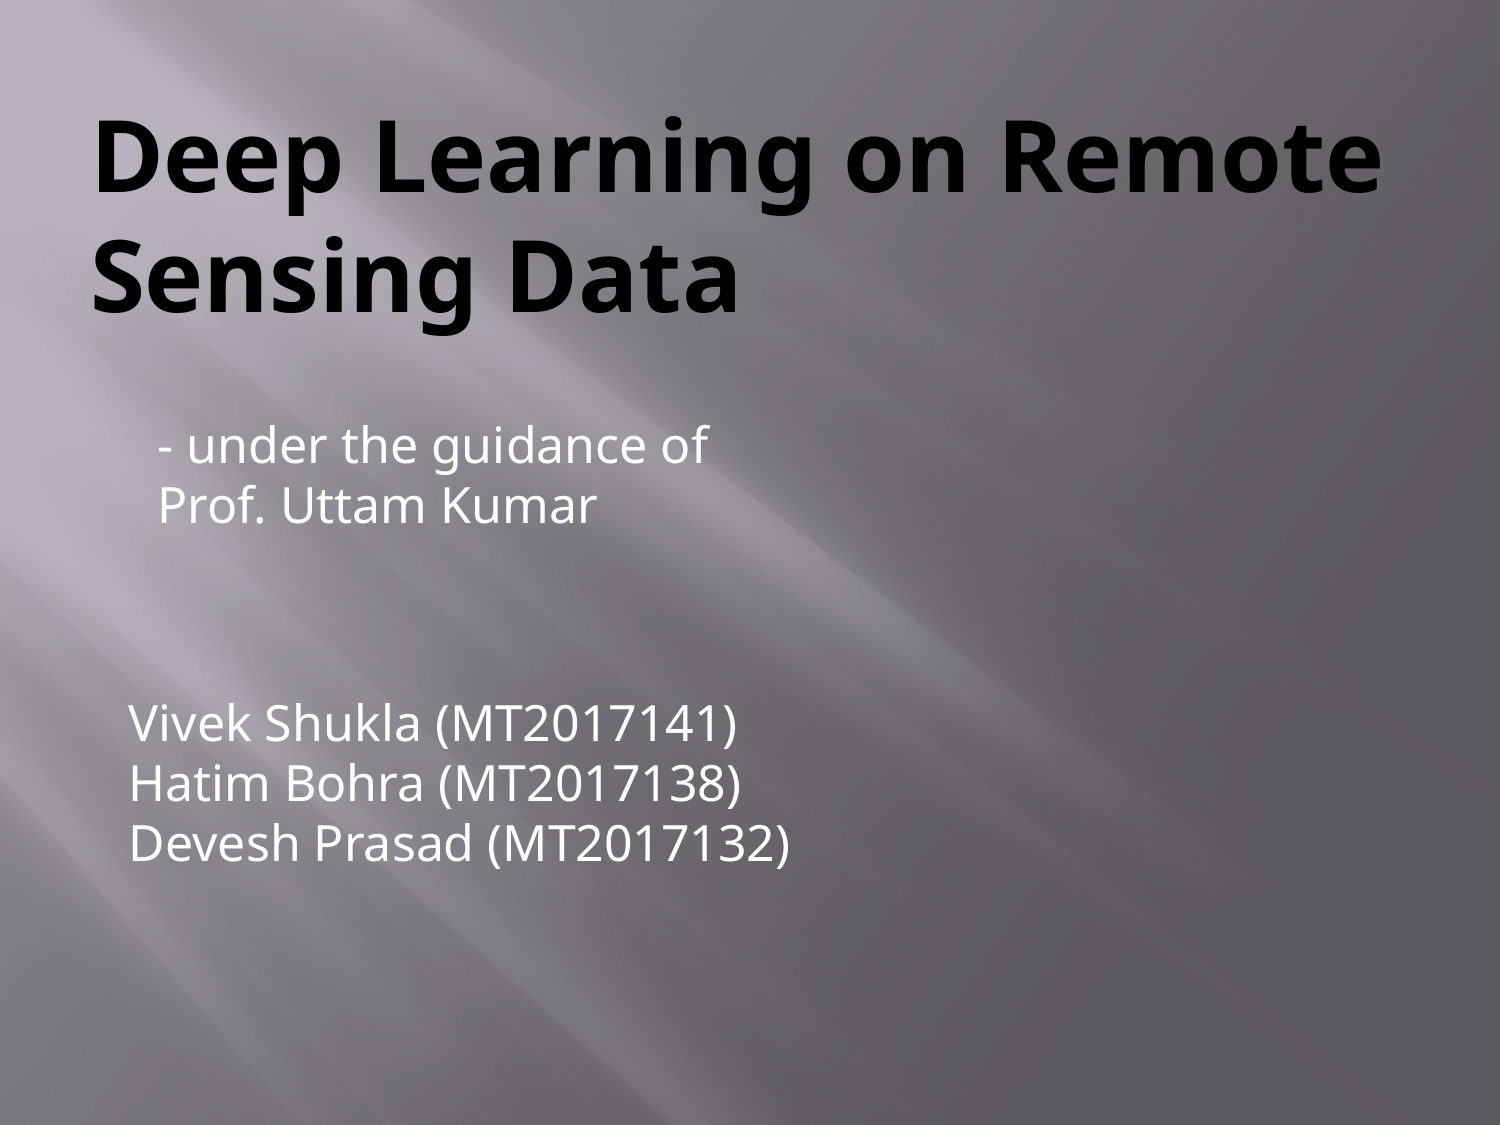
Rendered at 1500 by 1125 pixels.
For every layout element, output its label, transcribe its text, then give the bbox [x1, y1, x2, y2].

text_box - under the guidance of Prof. Uttam Kumar [142, 398, 1020, 617]
subtitle Vivek Shukla (MT2017141) Hatim Bohra (MT2017138) Devesh Prasad (MT2017132) [113, 676, 1164, 964]
picture [0, 0, 1500, 1125]
title Deep Learning on Remote Sensing Data [75, 47, 1425, 348]
